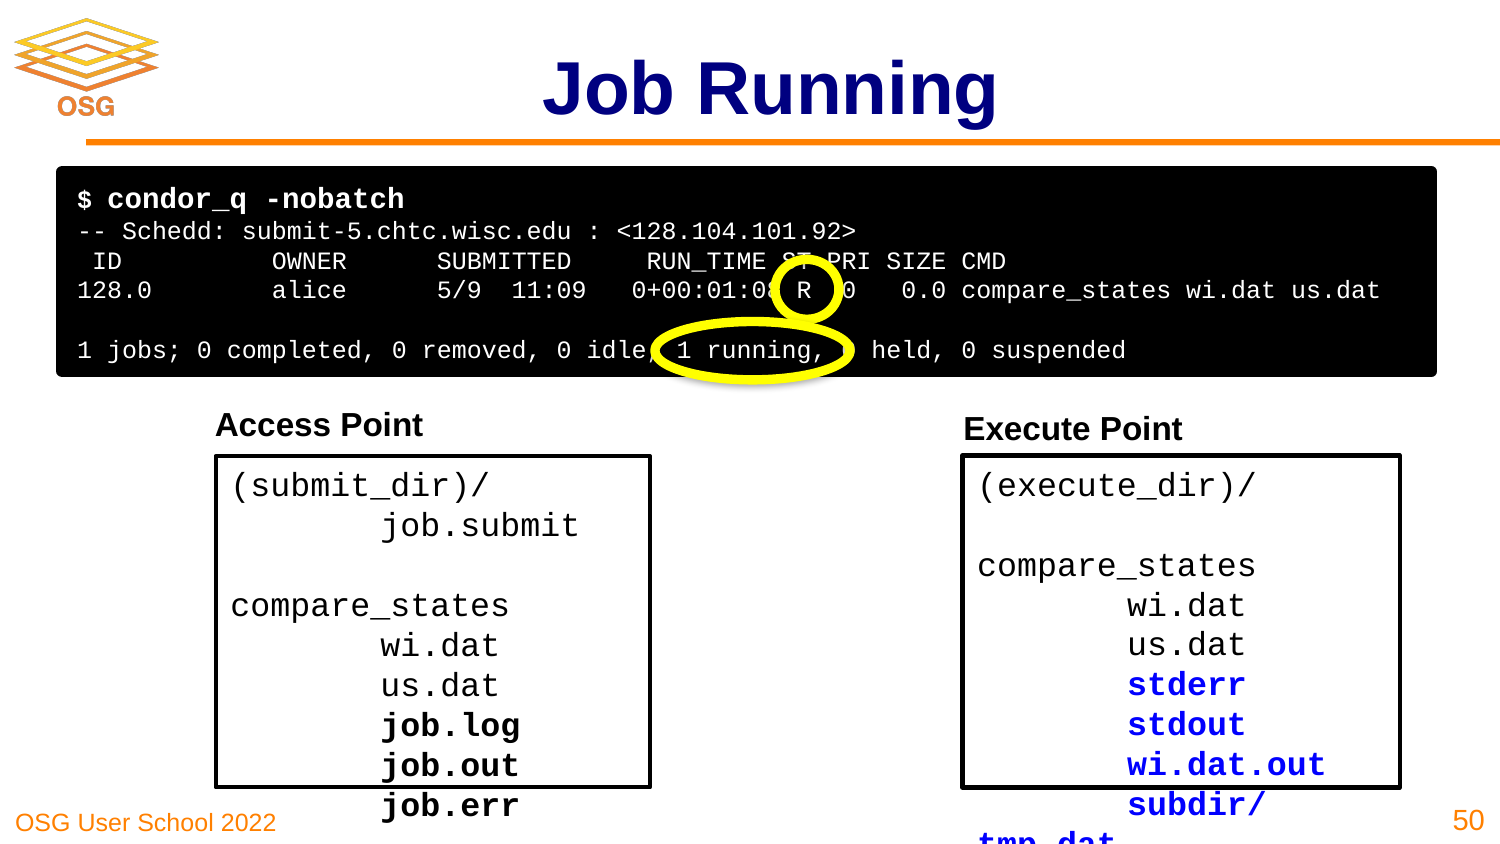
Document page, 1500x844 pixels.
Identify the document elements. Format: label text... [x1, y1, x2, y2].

text_box [654, 320, 851, 381]
text_box (submit_dir)/ job.submit compare_states wi.dat us.dat job.log job.out job.err [214, 454, 652, 789]
text_box (execute_dir)/ compare_states wi.dat us.dat stderr stdout wi.dat.out subdir/tmp.dat [960, 453, 1402, 790]
text_box Access Point [198, 388, 454, 458]
slide_number 50 [1430, 787, 1500, 844]
picture [14, 18, 159, 116]
text_box [774, 258, 840, 321]
title Job Running [201, 14, 1342, 155]
text_box Execute Point [946, 392, 1202, 461]
text_box $ condor_q -nobatch -- Schedd: submit-5.chtc.wisc.edu : <128.104.101.92> ID OWNER SUBMITTED RUN_TIME ST PRI SIZE CMD 128.0 alice 5/9 11:09 0+00:01:08 R 0 0.0 compare_states wi.dat us.dat 1 jobs; 0 completed, 0 removed, 0 idle, 1 running, 0 held, 0 suspended [62, 171, 1432, 372]
